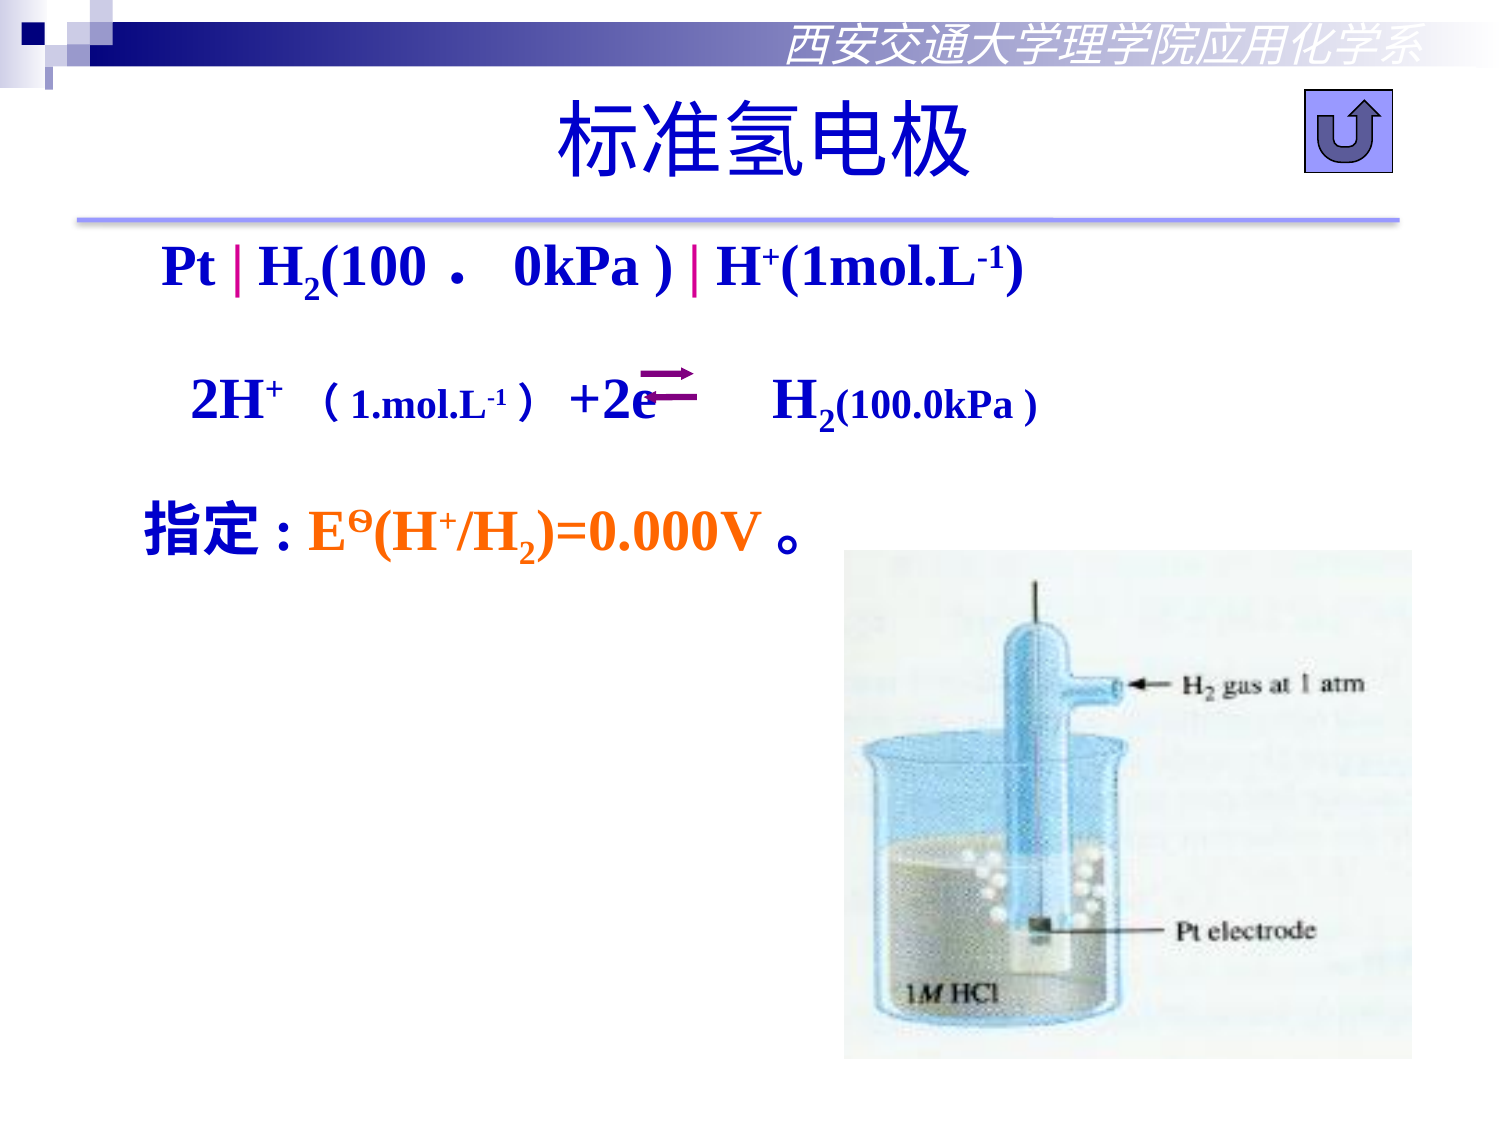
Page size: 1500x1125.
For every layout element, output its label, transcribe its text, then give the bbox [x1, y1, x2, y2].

list Pt | H2(100．0kPa ) | H+(1mol.L-1) 2H+（1.mol.L-1）+2e H2(100.0kPa ) 指定: EѲ(H+/H2)=0.000V。 [88, 229, 1353, 896]
text_box [76, 217, 1400, 223]
text_box 西安交通大学理学院应用化学系 [767, 8, 1500, 78]
text_box [1305, 90, 1393, 173]
text_box [643, 369, 694, 378]
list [844, 550, 1412, 1060]
text_box [643, 393, 694, 402]
title 标准氢电极 [52, 66, 1477, 209]
